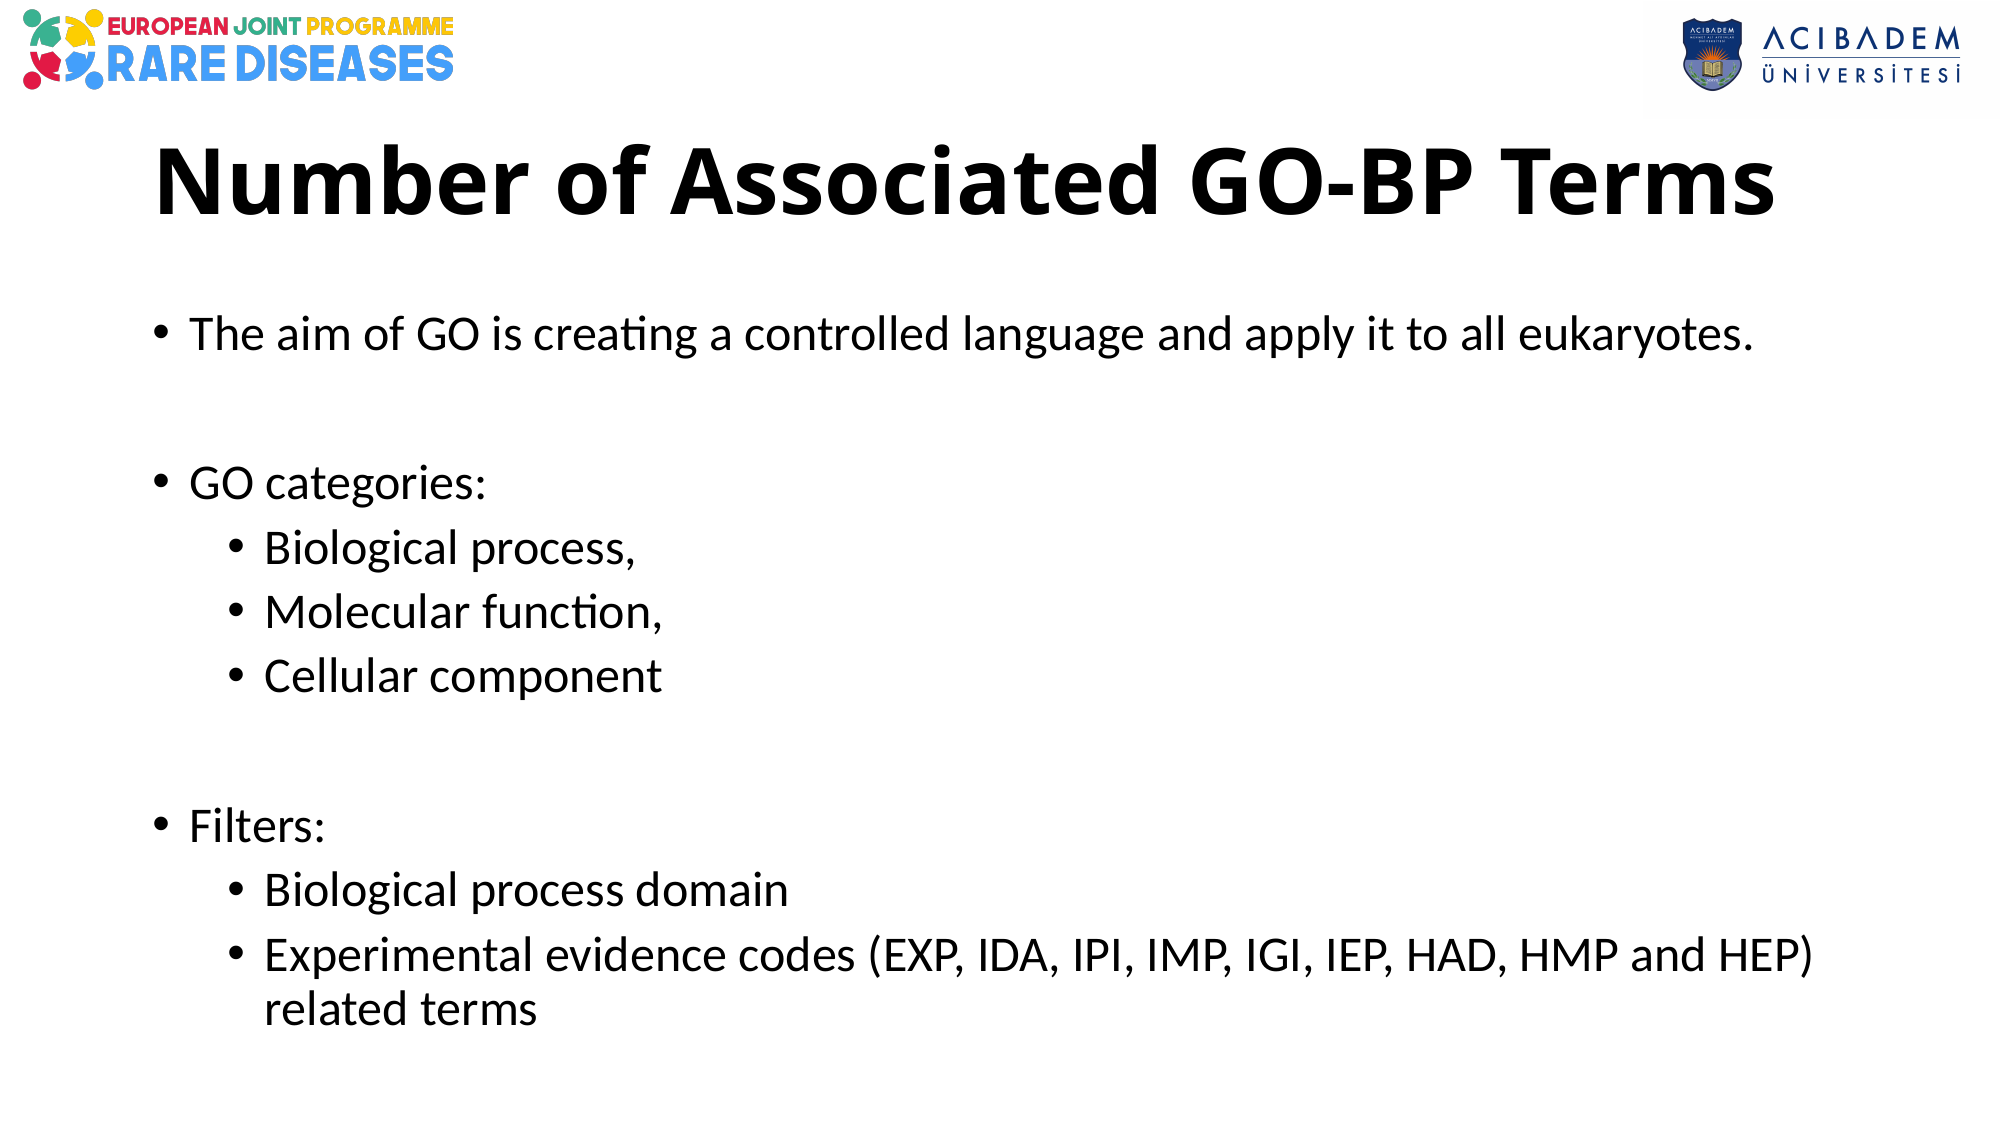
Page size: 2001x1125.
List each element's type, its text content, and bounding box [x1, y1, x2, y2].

picture [1643, 1, 2000, 119]
picture [12, 0, 464, 99]
list The aim of GO is creating a controlled language and apply it to all eukaryotes. GO categories: Biological process, Molecular function, Cellular component Filters: Biological process domain Experimental evidence codes (EXP, IDA, IPI, IMP, IGI, IEP, HAD, HMP and HEP) related terms [137, 299, 1863, 1014]
text_box Number of Associated GO-BP Terms [137, 75, 1863, 294]
